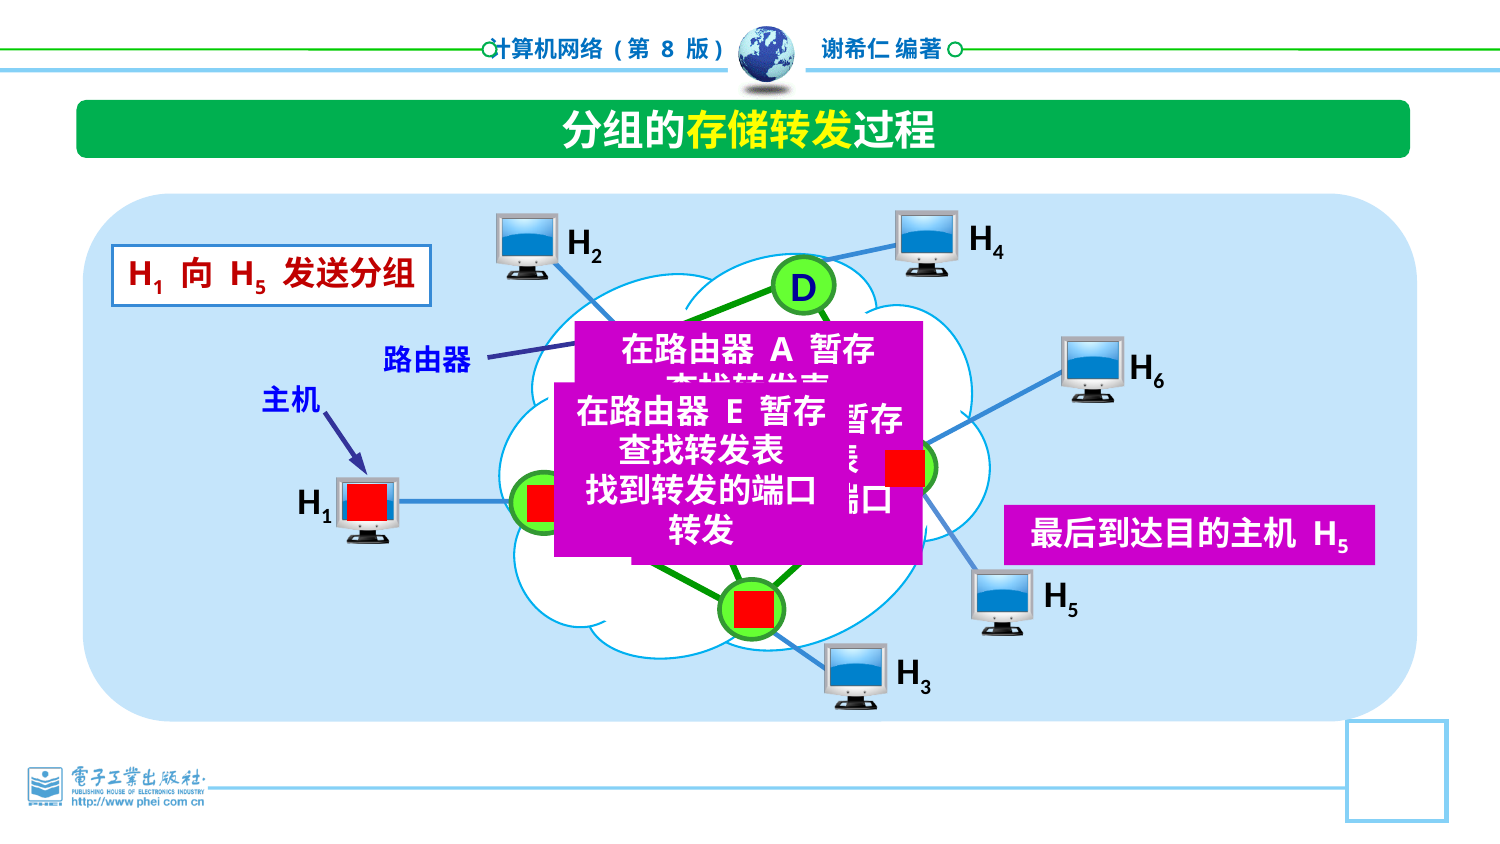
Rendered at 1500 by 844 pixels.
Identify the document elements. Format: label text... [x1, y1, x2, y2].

text_box H4 [954, 205, 1019, 272]
text_box H1 [282, 469, 348, 536]
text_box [503, 255, 990, 658]
text_box 最后到达目的主机 H5 [1004, 504, 1376, 566]
picture [332, 474, 405, 547]
text_box H6 [1131, 334, 1180, 401]
text_box 主机 [246, 373, 336, 424]
picture [891, 207, 963, 279]
picture [820, 640, 893, 712]
picture [23, 764, 208, 809]
list 分组的存储转发过程 [204, 99, 1293, 158]
text_box H2 [563, 209, 618, 254]
picture [736, 24, 796, 99]
text_box H1 向 H5 发送分组 [112, 245, 431, 306]
picture [966, 566, 1039, 638]
text_box [332, 424, 367, 473]
text_box [80, 191, 1420, 724]
text_box 路由器 [369, 334, 487, 384]
text_box H3 [898, 666, 947, 706]
picture [491, 210, 564, 282]
text_box H5 [1039, 566, 1094, 629]
picture [1056, 332, 1129, 405]
